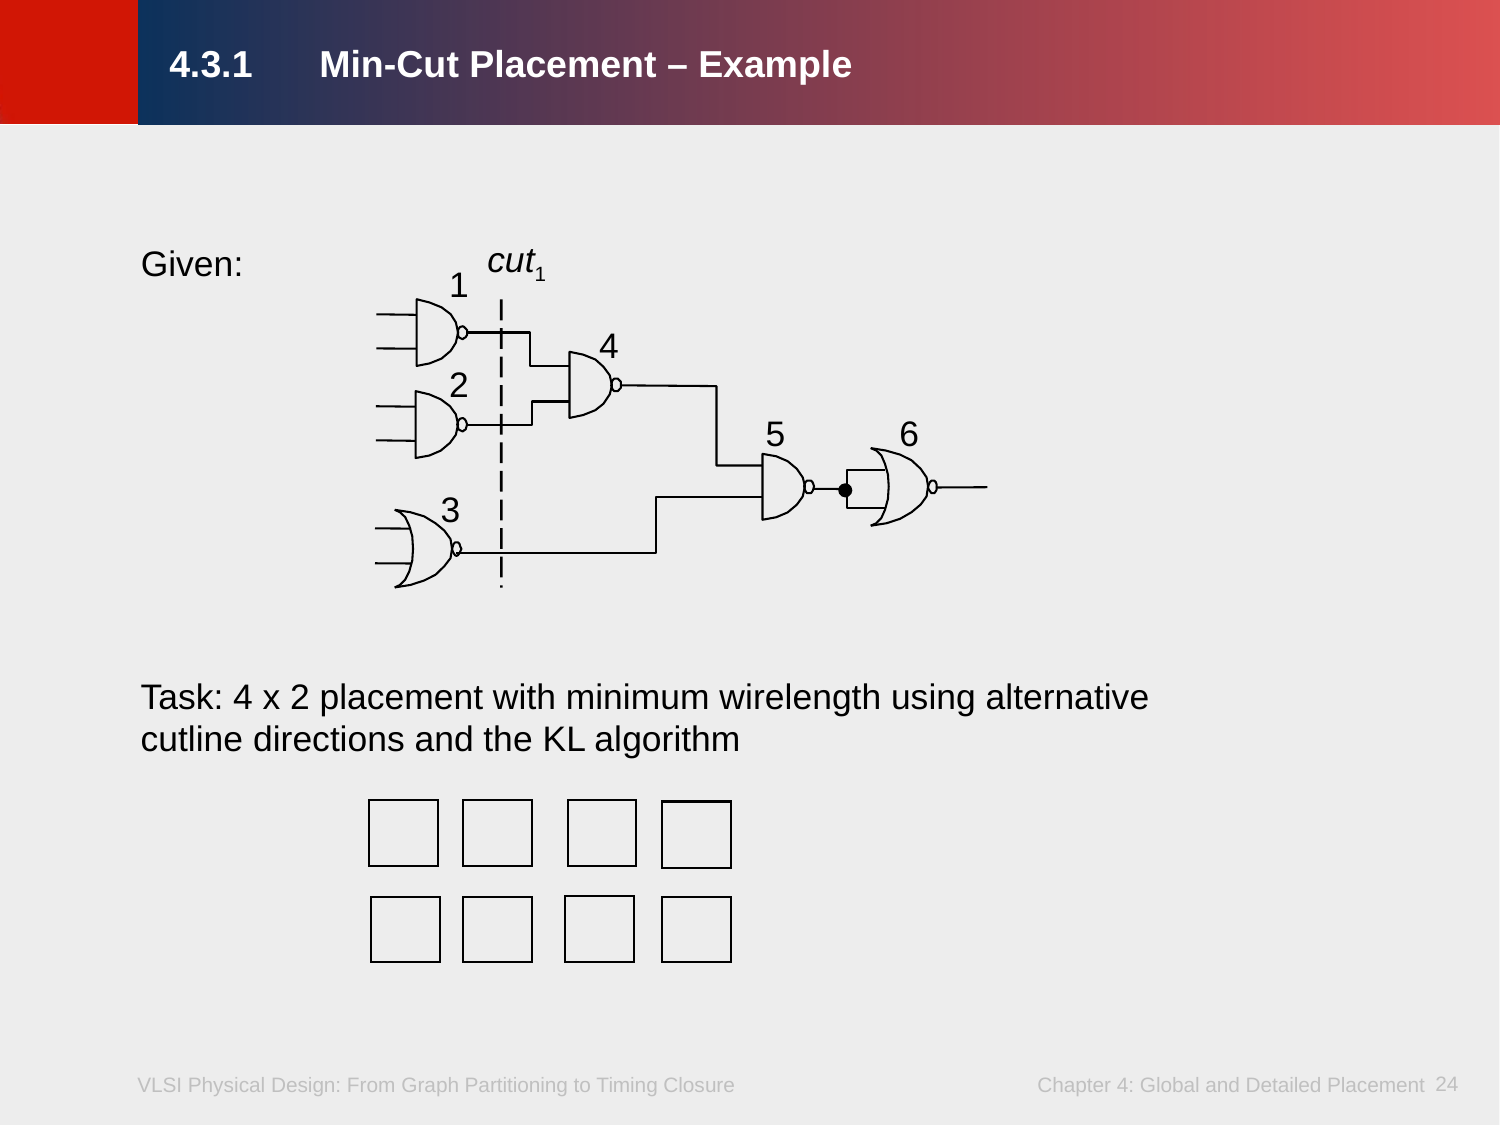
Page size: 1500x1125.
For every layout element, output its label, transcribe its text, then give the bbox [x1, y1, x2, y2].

text_box [847, 470, 886, 509]
text_box [564, 896, 634, 963]
text_box [394, 509, 452, 588]
text_box [611, 378, 621, 392]
slide_number 24 [1297, 1061, 1475, 1109]
picture [0, 0, 138, 124]
text_box [762, 462, 805, 520]
text_box 5 [749, 402, 802, 462]
text_box [662, 801, 731, 868]
text_box [416, 299, 458, 366]
text_box [870, 448, 928, 526]
text_box [415, 391, 458, 459]
text_box [838, 484, 852, 497]
text_box 3 [424, 478, 477, 538]
text_box [458, 326, 468, 340]
text_box [928, 480, 937, 494]
text_box cut1 [477, 231, 584, 276]
text_box [620, 385, 762, 466]
text_box [467, 401, 569, 425]
text_box [502, 497, 762, 553]
text_box [370, 896, 441, 963]
text_box 1 [433, 253, 485, 313]
text_box 2 [433, 354, 485, 413]
text_box 4 [583, 315, 635, 374]
text_box Task: 4 x 2 placement with minimum wirelength using alternative cutline directions and the KL algorithm [124, 665, 1213, 767]
title 4.3.1 Min-Cut Placement – Example [138, 0, 1500, 125]
text_box [463, 896, 533, 963]
text_box Given: [125, 232, 260, 292]
text_box [567, 799, 637, 867]
text_box [452, 542, 462, 556]
text_box [457, 417, 467, 432]
text_box [467, 332, 571, 366]
text_box [662, 896, 731, 963]
text_box [569, 351, 612, 418]
text_box [463, 799, 533, 867]
text_box 6 [883, 402, 936, 462]
text_box [804, 480, 815, 494]
text_box [456, 544, 501, 553]
text_box [369, 799, 439, 867]
